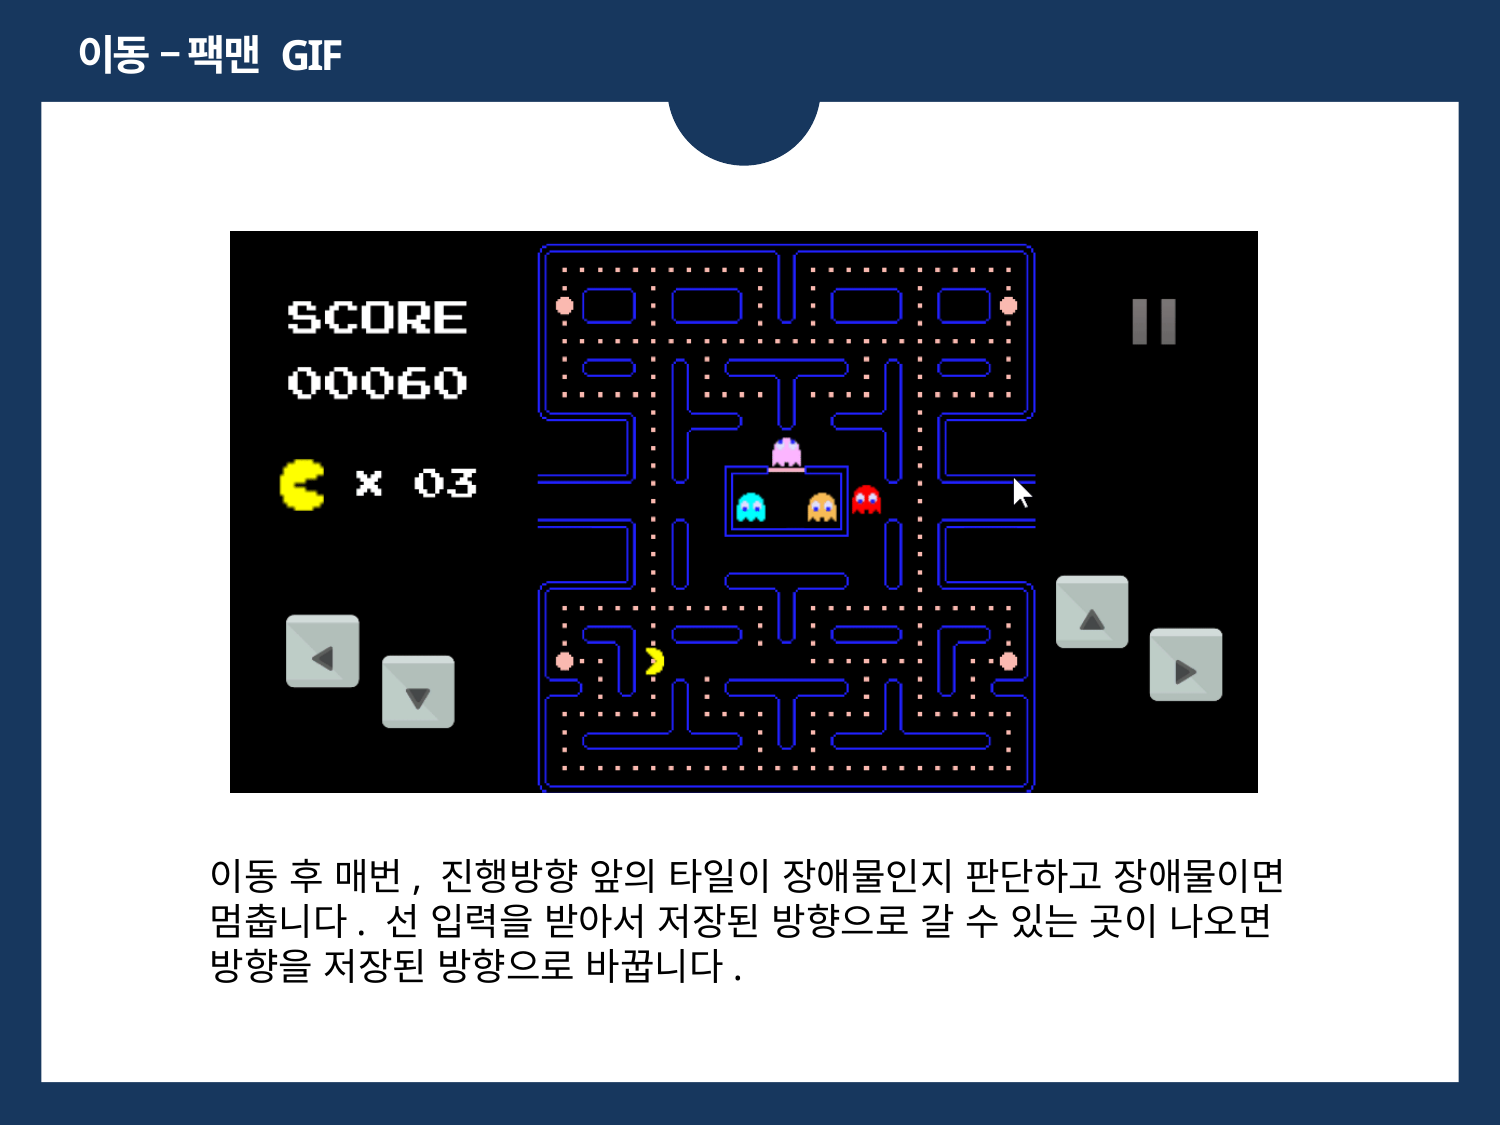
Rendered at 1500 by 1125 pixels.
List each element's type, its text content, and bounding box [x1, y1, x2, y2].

text_box 이동 – 팩맨 GIF [40, 21, 467, 87]
text_box 이동 후 매번, 진행방향 앞의 타일이 장애물인지 판단하고 장애물이면 멈춥니다. 선 입력을 받아서 저장된 방향으로 갈 수 있는 곳이 나오면 방향을 저장된 방향으로 바꿉니다. [194, 845, 1317, 996]
text_box [39, 100, 1461, 1084]
picture [230, 231, 1258, 794]
text_box [665, 10, 823, 168]
